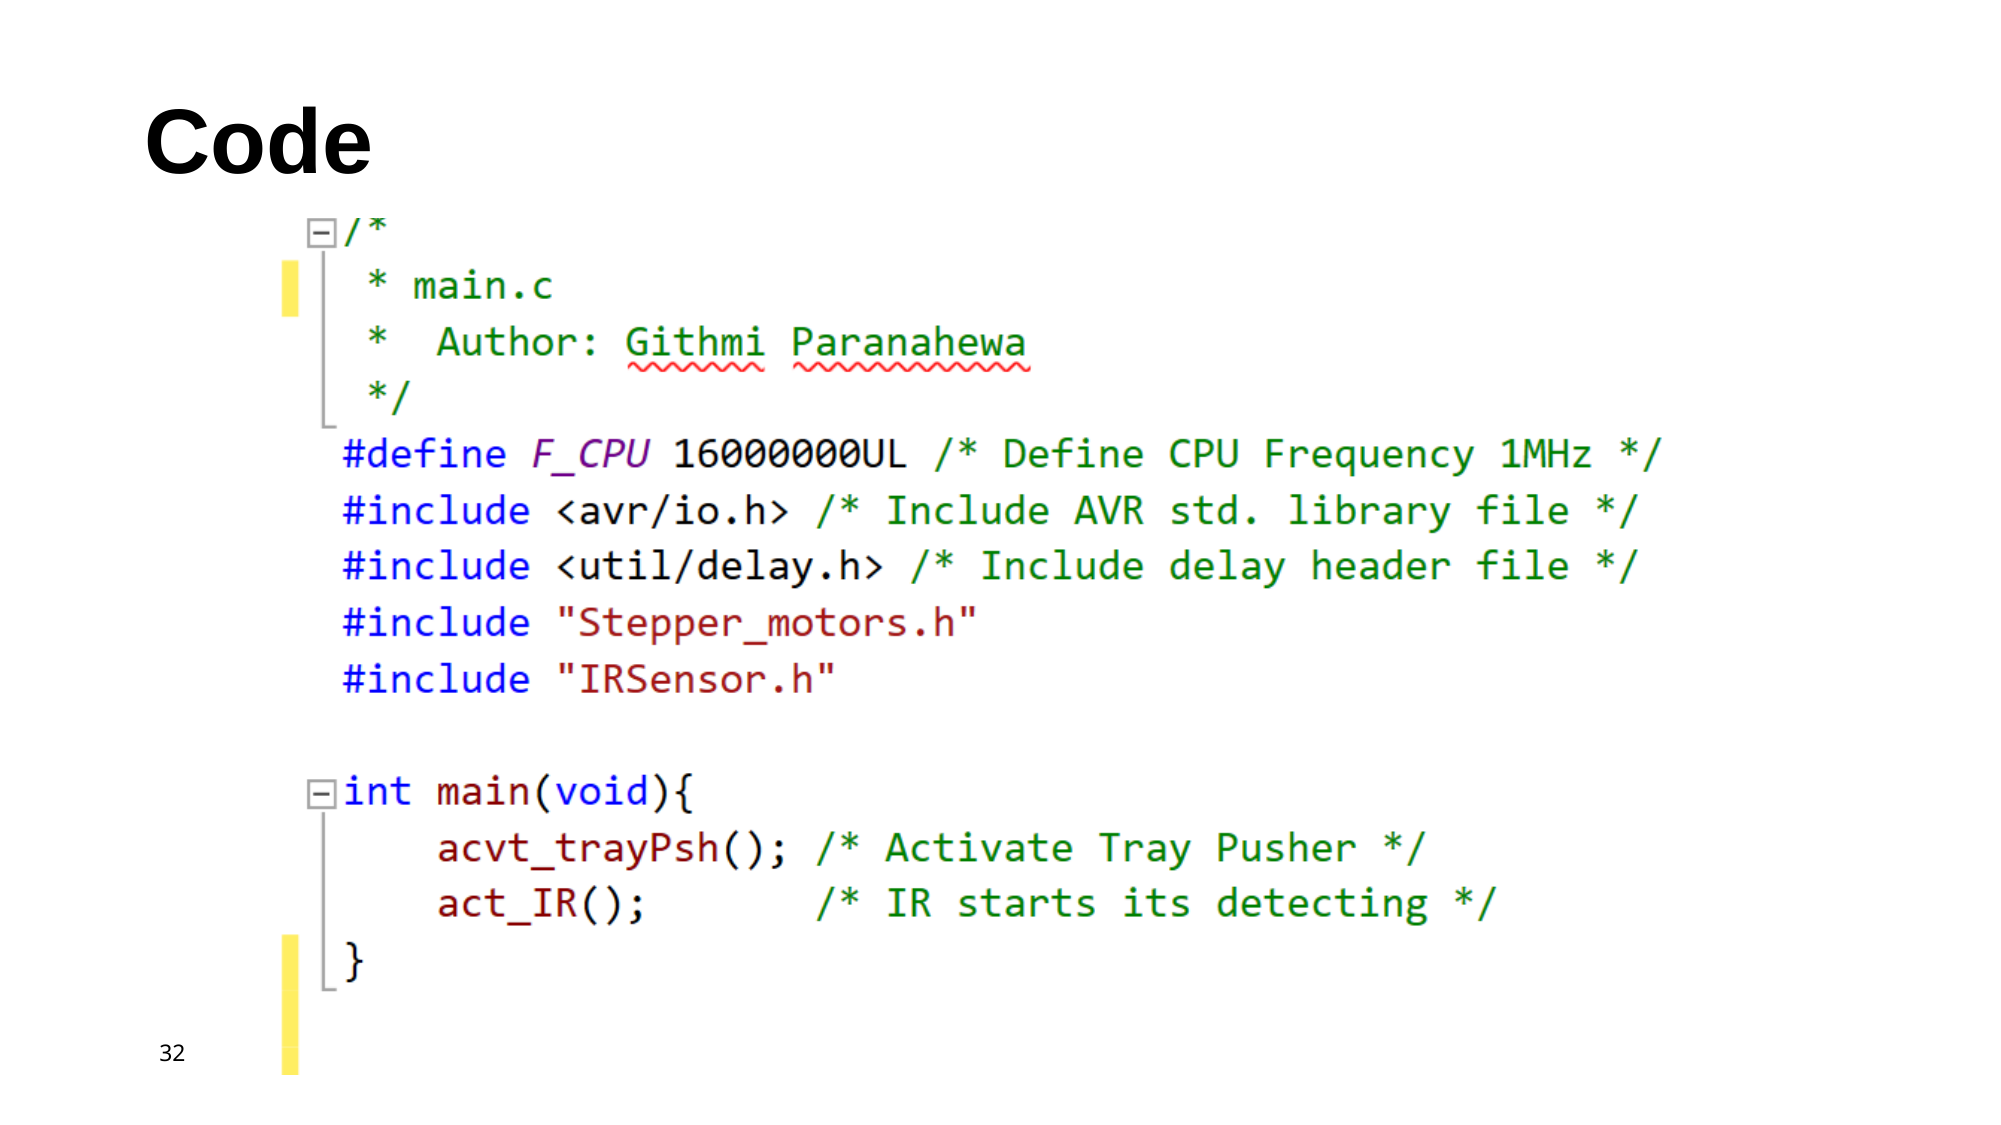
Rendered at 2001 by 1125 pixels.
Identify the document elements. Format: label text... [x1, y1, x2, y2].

title Code [144, 93, 956, 194]
slide_number 32 [159, 1038, 246, 1080]
picture [276, 217, 1815, 1076]
